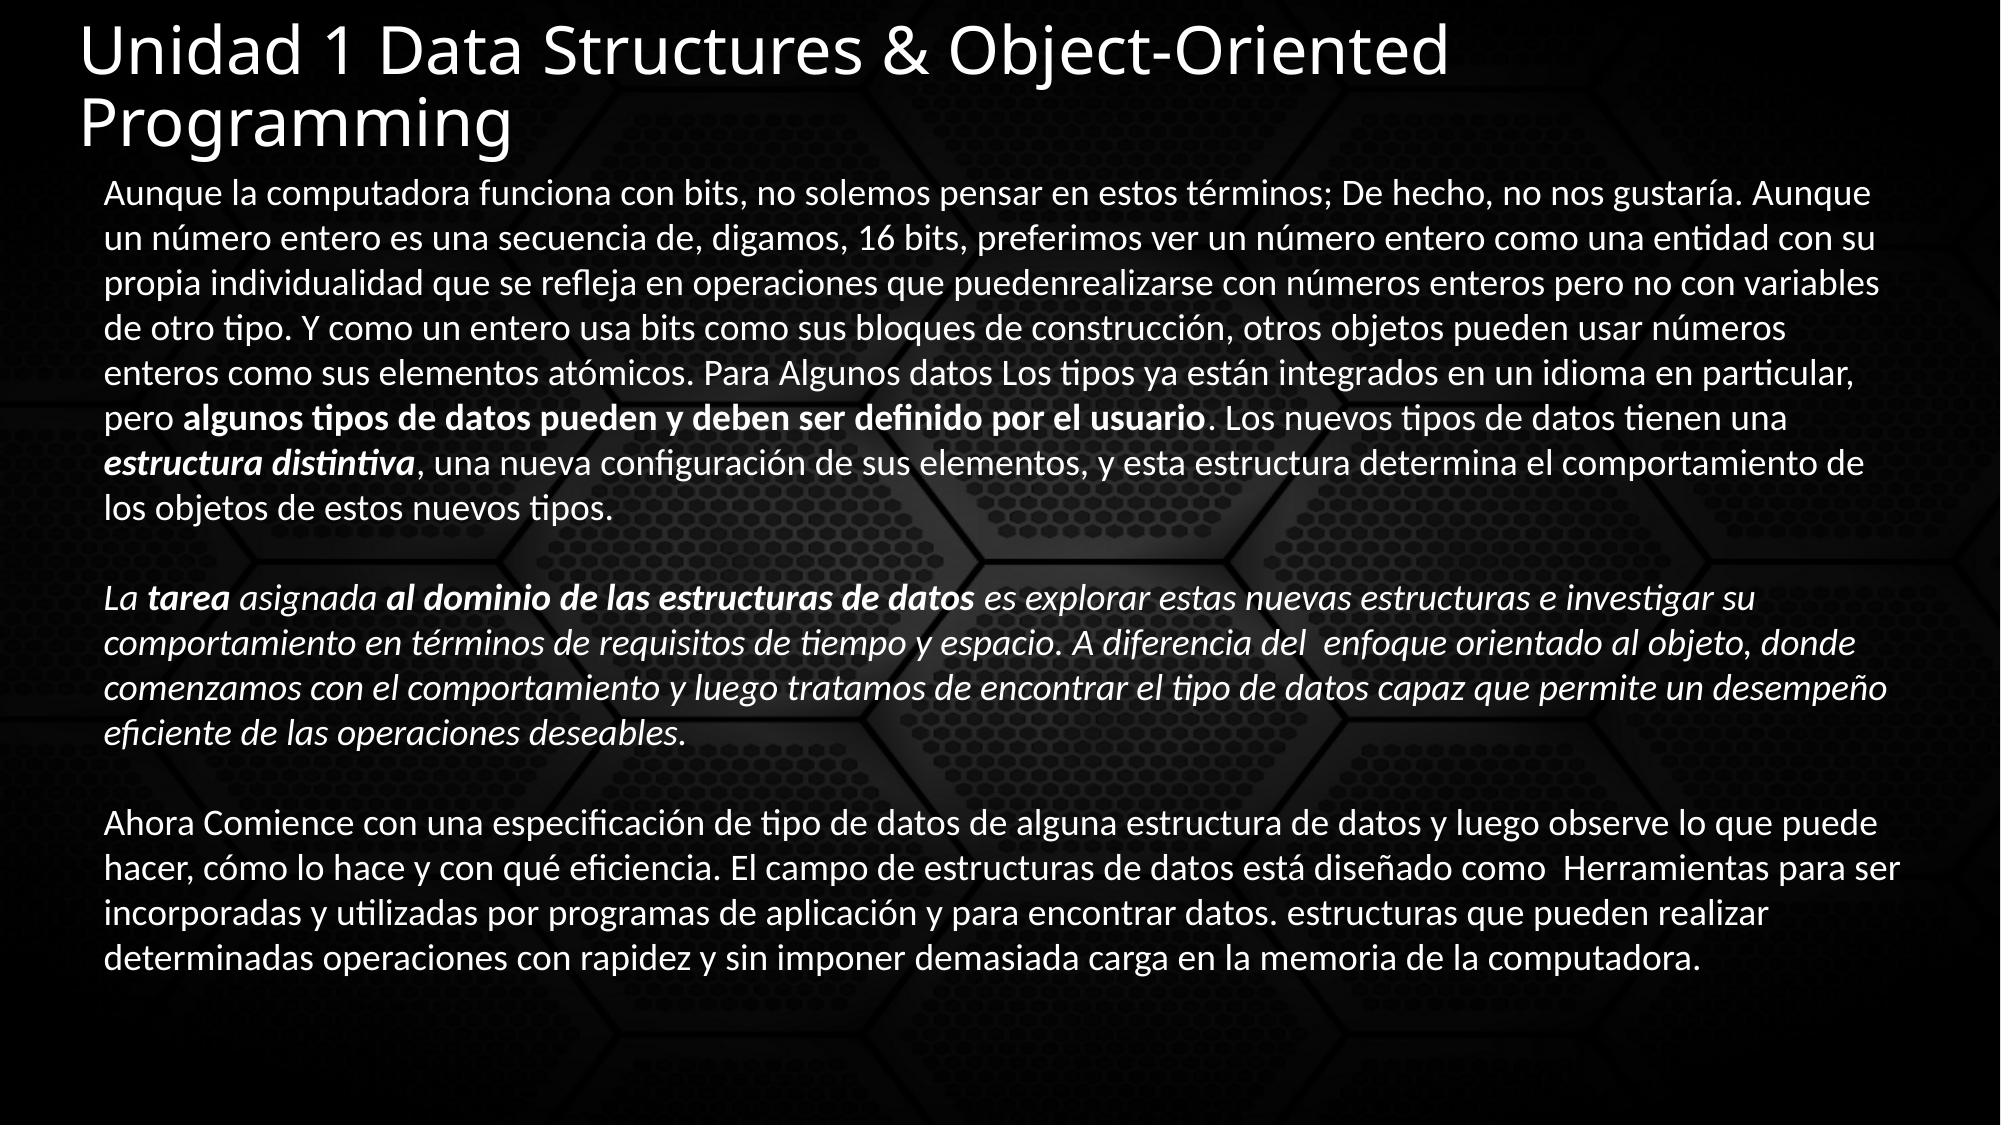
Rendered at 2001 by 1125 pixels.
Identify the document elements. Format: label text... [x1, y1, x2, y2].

text_box Aunque la computadora funciona con bits, no solemos pensar en estos términos; De hecho, no nos gustaría. Aunque un número entero es una secuencia de, digamos, 16 bits, preferimos ver un número entero como una entidad con su propia individualidad que se refleja en operaciones que puedenrealizarse con números enteros pero no con variables de otro tipo. Y como un entero usa bits como sus bloques de construcción, otros objetos pueden usar números enteros como sus elementos atómicos. Para Algunos datos Los tipos ya están integrados en un idioma en particular, pero algunos tipos de datos pueden y deben ser definido por el usuario. Los nuevos tipos de datos tienen una estructura distintiva, una nueva configuración de sus elementos, y esta estructura determina el comportamiento de los objetos de estos nuevos tipos. La tarea asignada al dominio de las estructuras de datos es explorar estas nuevas estructuras e investigar su comportamiento en términos de requisitos de tiempo y espacio. A diferencia del enfoque orientado al objeto, donde comenzamos con el comportamiento y luego tratamos de encontrar el tipo de datos capaz que permite un desempeño eficiente de las operaciones deseables. Ahora Comience con una especificación de tipo de datos de alguna estructura de datos y luego observe lo que puede hacer, cómo lo hace y con qué eficiencia. El campo de estructuras de datos está diseñado como Herramientas para ser incorporadas y utilizadas por programas de aplicación y para encontrar datos. estructuras que pueden realizar determinadas operaciones con rapidez y sin imponer demasiada carga en la memoria de la computadora. [88, 115, 1921, 1031]
text_box Unidad 1 Data Structures & Object-Oriented Programming [63, 0, 1842, 179]
picture [0, 0, 2001, 1125]
